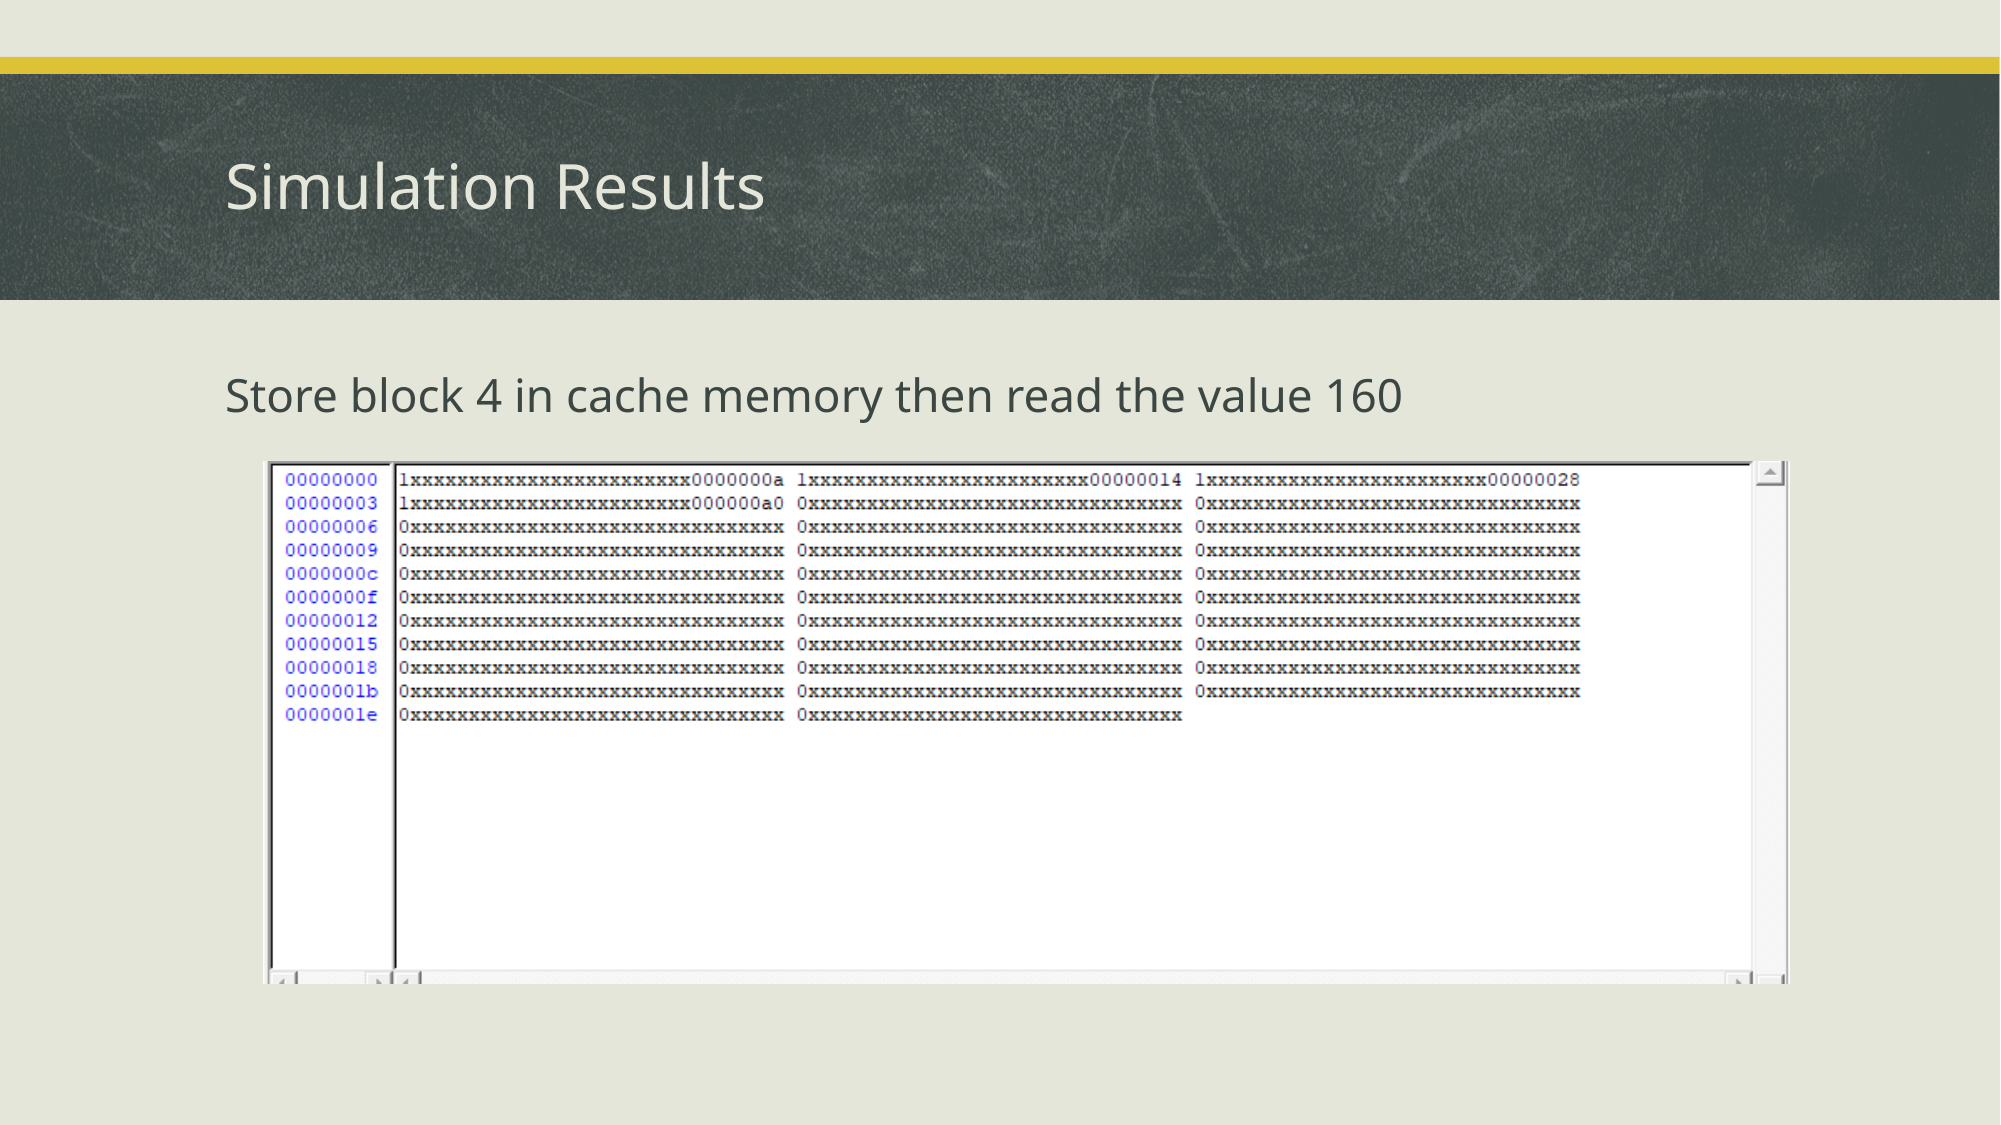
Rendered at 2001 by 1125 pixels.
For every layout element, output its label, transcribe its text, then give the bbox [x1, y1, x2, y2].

title Simulation Results [210, 76, 1790, 300]
list Store block 4 in cache memory then read the value 160 [210, 359, 1790, 1014]
picture [263, 461, 1790, 984]
picture [0, 74, 2000, 300]
